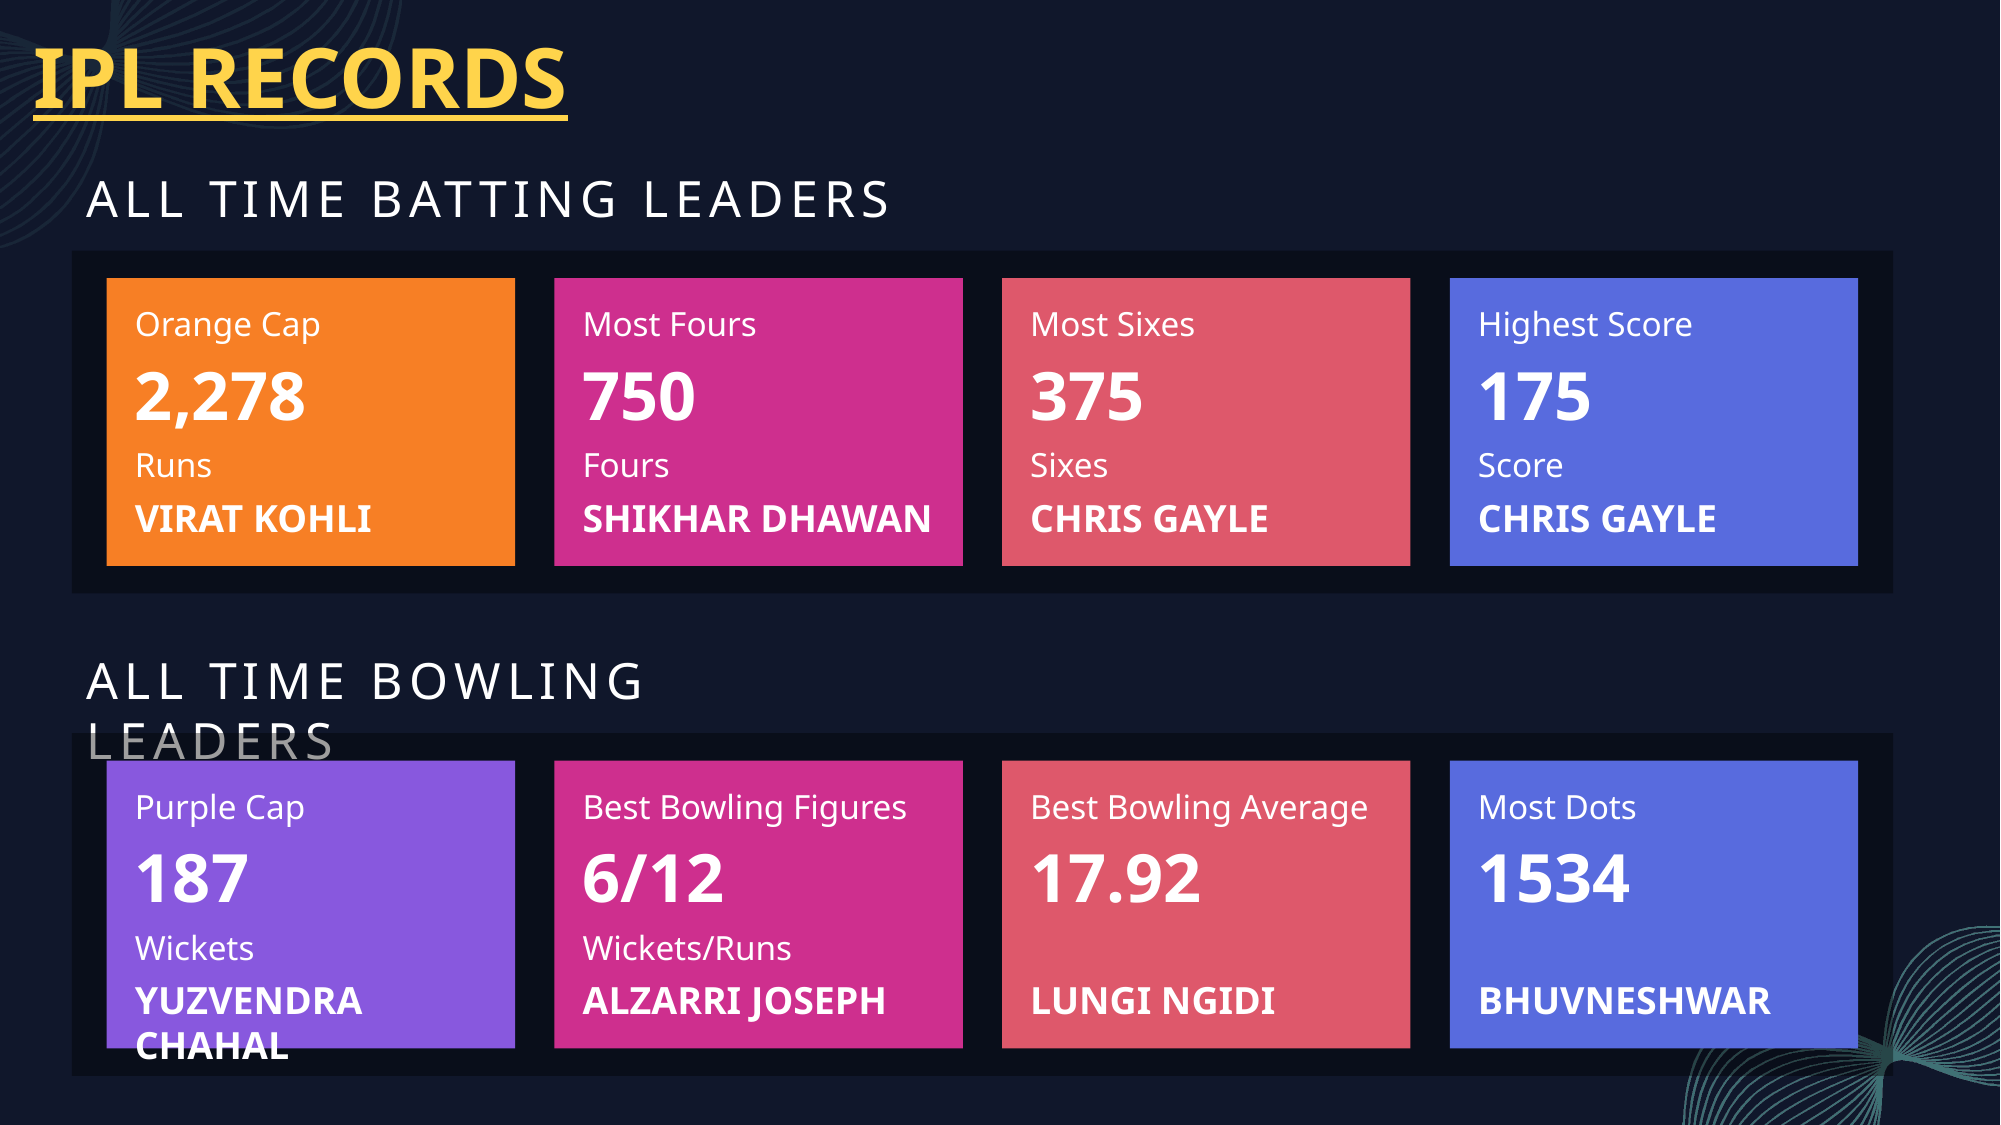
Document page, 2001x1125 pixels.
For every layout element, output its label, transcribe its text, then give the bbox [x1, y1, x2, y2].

text_box [106, 278, 516, 566]
text_box Most Sixes [1015, 295, 1231, 351]
text_box [71, 250, 1894, 594]
text_box Wickets/Runs [567, 919, 831, 975]
text_box VIRAT KOHLI [119, 487, 502, 548]
text_box 187 [120, 828, 311, 924]
text_box ALL TIME BOWLING LEADERS [71, 642, 923, 733]
text_box CHRIS GAYLE [1015, 487, 1398, 548]
text_box BHUVNESHWAR [1463, 970, 1845, 1030]
text_box LUNGI NGIDI [1015, 970, 1398, 1030]
text_box Wickets [120, 919, 322, 975]
text_box [106, 760, 516, 1049]
text_box [1002, 760, 1411, 1049]
text_box 2,278 [119, 346, 363, 441]
text_box Sixes [1015, 437, 1217, 492]
text_box Orange Cap [119, 295, 347, 346]
text_box [1449, 760, 1859, 1049]
text_box [1002, 278, 1411, 566]
text_box ALL TIME BATTING LEADERS [71, 159, 923, 235]
text_box Score [1463, 437, 1665, 492]
text_box [1449, 278, 1859, 566]
text_box Most Fours [567, 295, 798, 351]
text_box Best Bowling Average [1015, 778, 1398, 834]
text_box [554, 760, 963, 1049]
text_box [71, 733, 1894, 1076]
title IPL RECORDS [18, 30, 1969, 121]
text_box Most Dots [1463, 778, 1665, 828]
text_box SHIKHAR DHAWAN [567, 487, 950, 548]
text_box 6/12 [567, 828, 758, 924]
text_box 750 [567, 346, 758, 441]
text_box 375 [1015, 346, 1206, 441]
text_box 1534 [1463, 828, 1698, 924]
text_box 17.92 [1015, 828, 1251, 924]
text_box CHRIS GAYLE [1463, 487, 1845, 548]
text_box 175 [1463, 346, 1654, 441]
text_box [554, 278, 963, 566]
text_box Highest Score [1463, 295, 1727, 351]
text_box Best Bowling Figures [567, 778, 950, 834]
text_box Purple Cap [120, 778, 336, 834]
text_box YUZVENDRA CHAHAL [120, 970, 529, 1075]
text_box Fours [567, 437, 770, 492]
text_box ALZARRI JOSEPH [567, 970, 950, 1030]
text_box Runs [120, 441, 322, 492]
